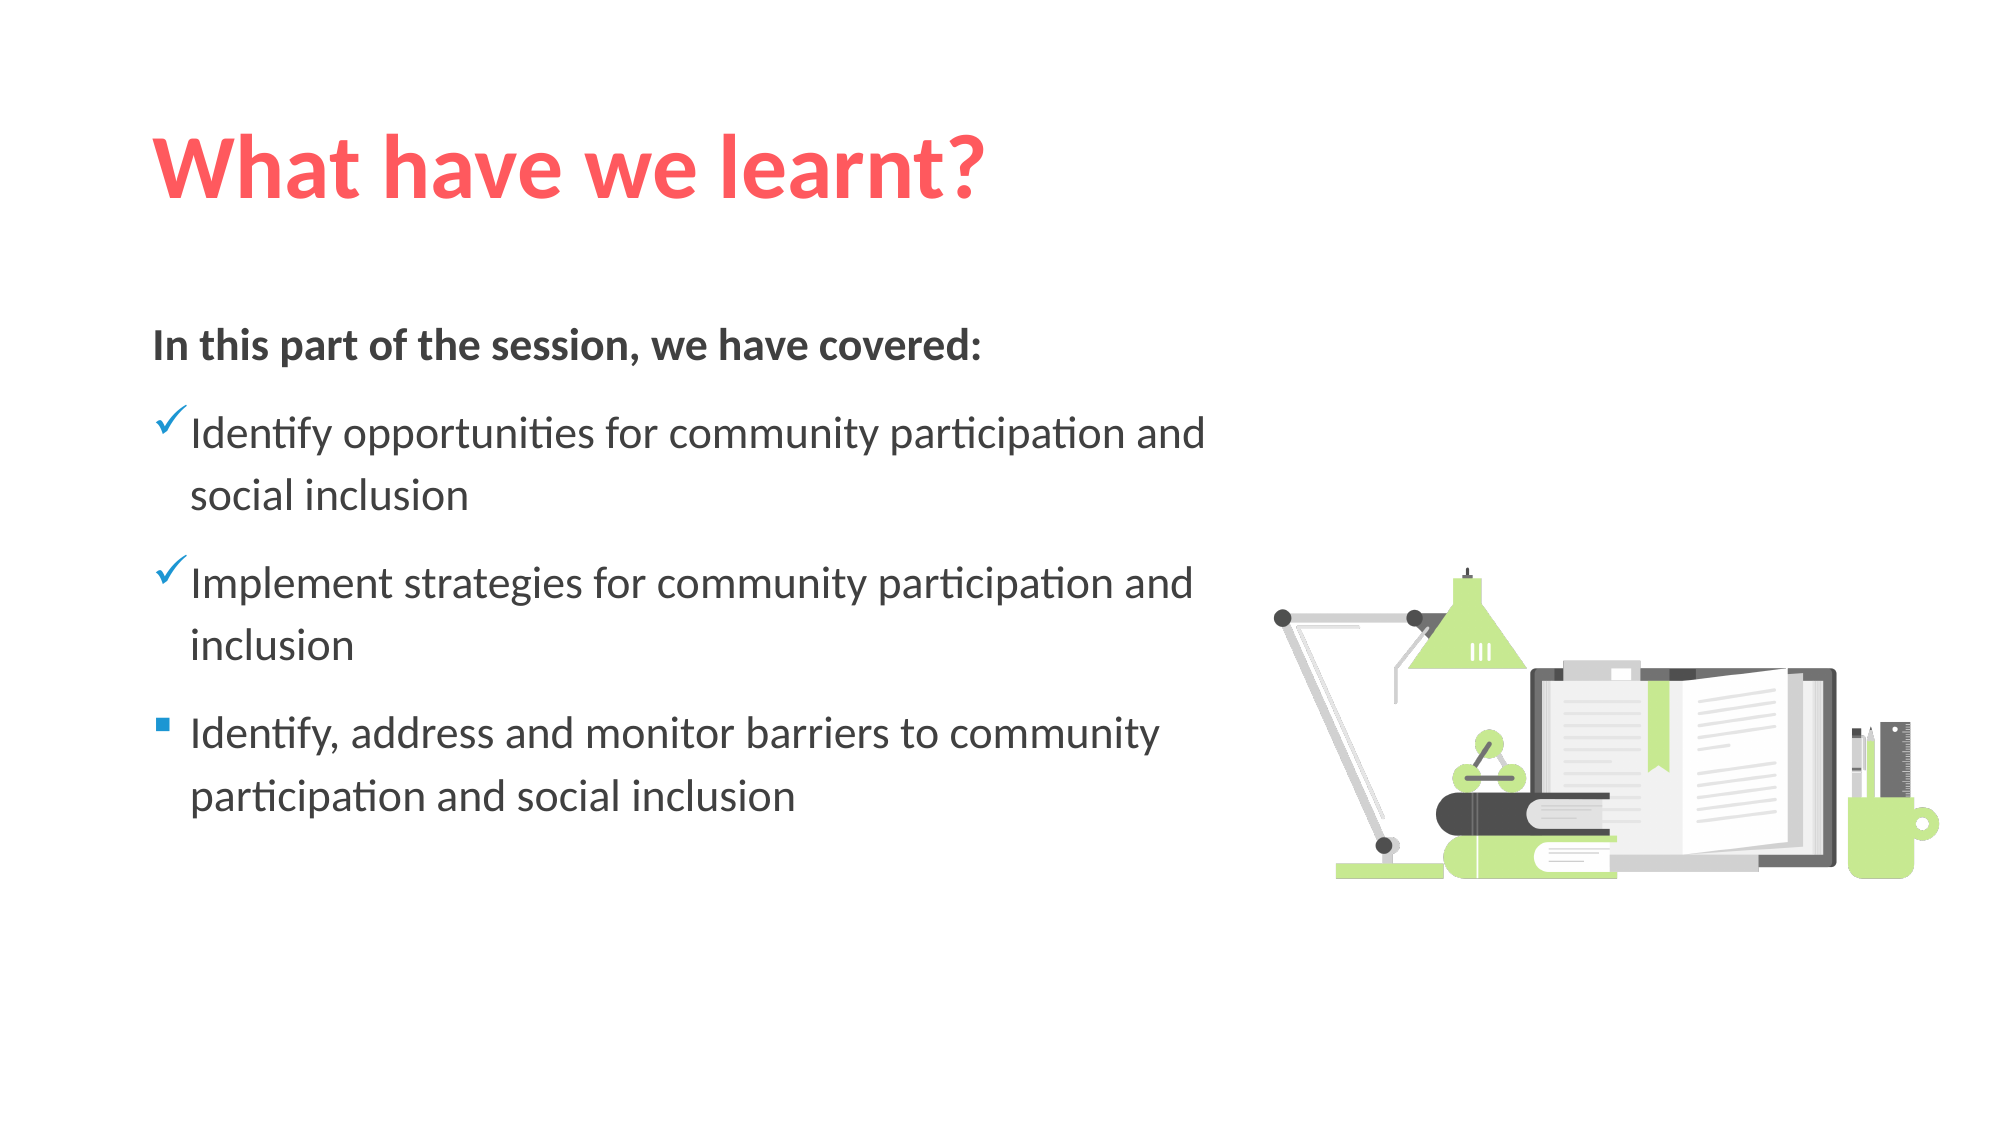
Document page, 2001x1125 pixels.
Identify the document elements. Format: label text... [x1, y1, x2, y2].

list In this part of the session, we have covered: Identify opportunities for community participation and social inclusion Implement strategies for community participation and inclusion Identify, address and monitor barriers to community participation and social inclusion [137, 299, 1250, 1014]
picture [1206, 331, 2000, 1125]
title What have we learnt? [137, 59, 1793, 278]
